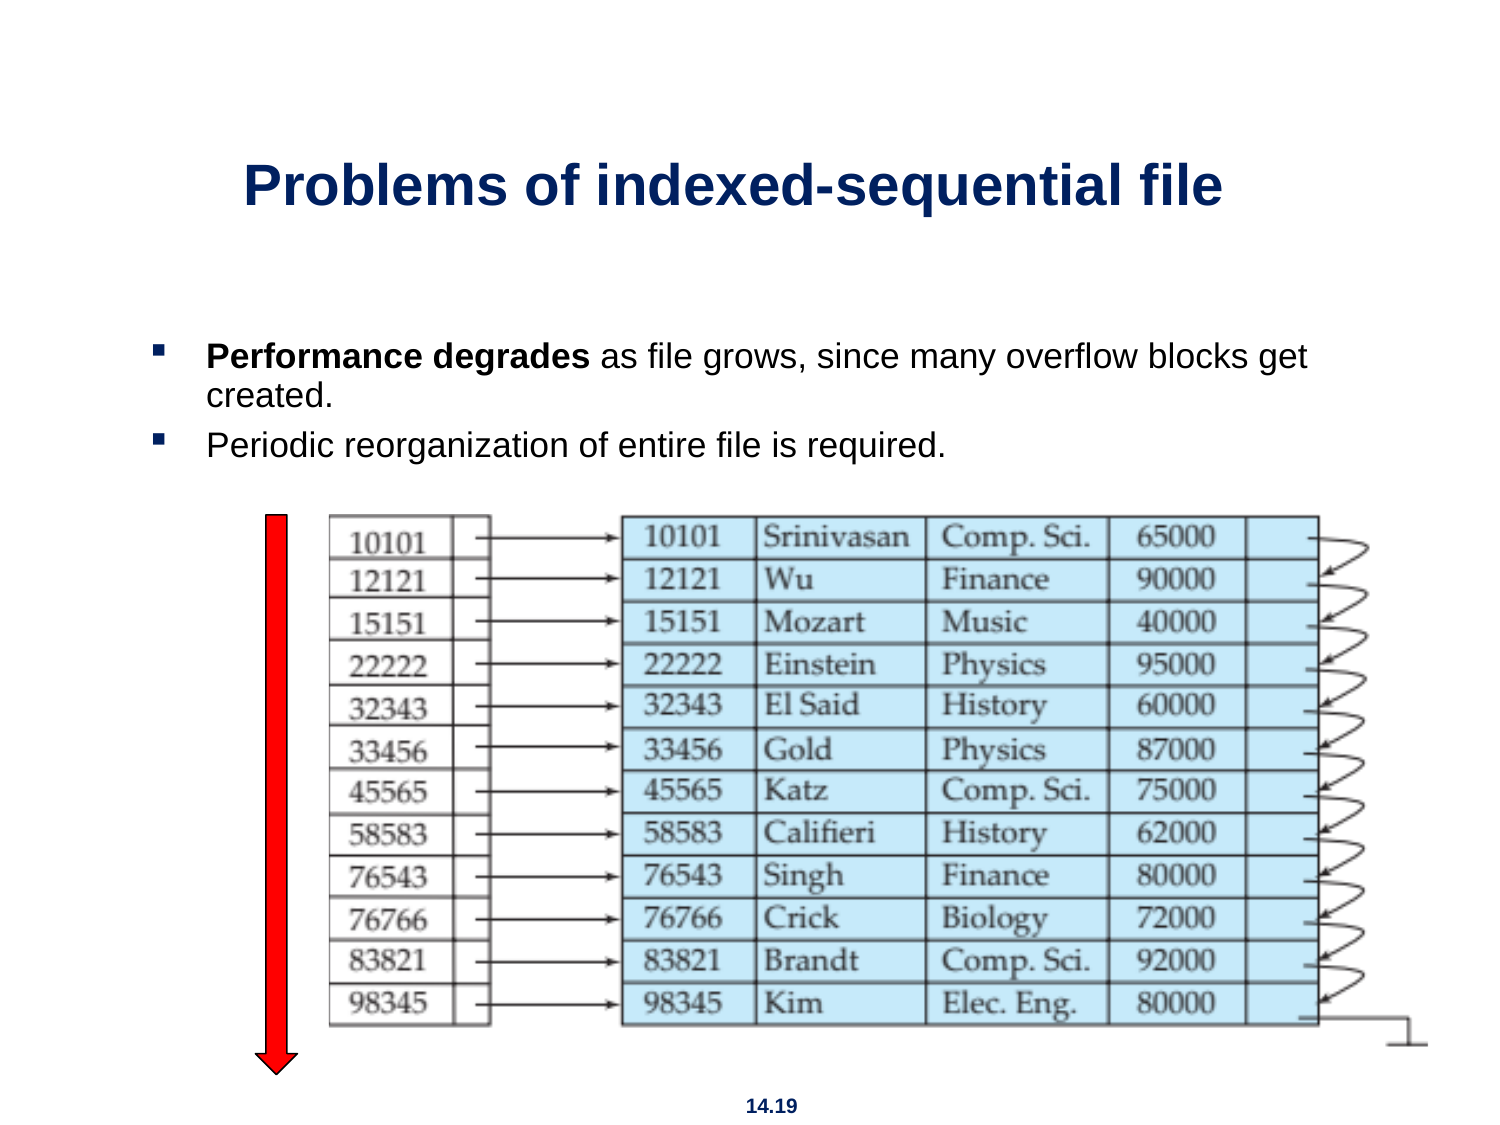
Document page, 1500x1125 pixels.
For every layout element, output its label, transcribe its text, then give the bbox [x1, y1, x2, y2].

text_box [255, 514, 298, 1075]
title Problems of indexed-sequential file [71, 124, 1397, 226]
list Performance degrades as file grows, since many overflow blocks get created. Periodic reorganization of entire file is required. [134, 225, 1429, 1089]
picture [328, 514, 1429, 1049]
